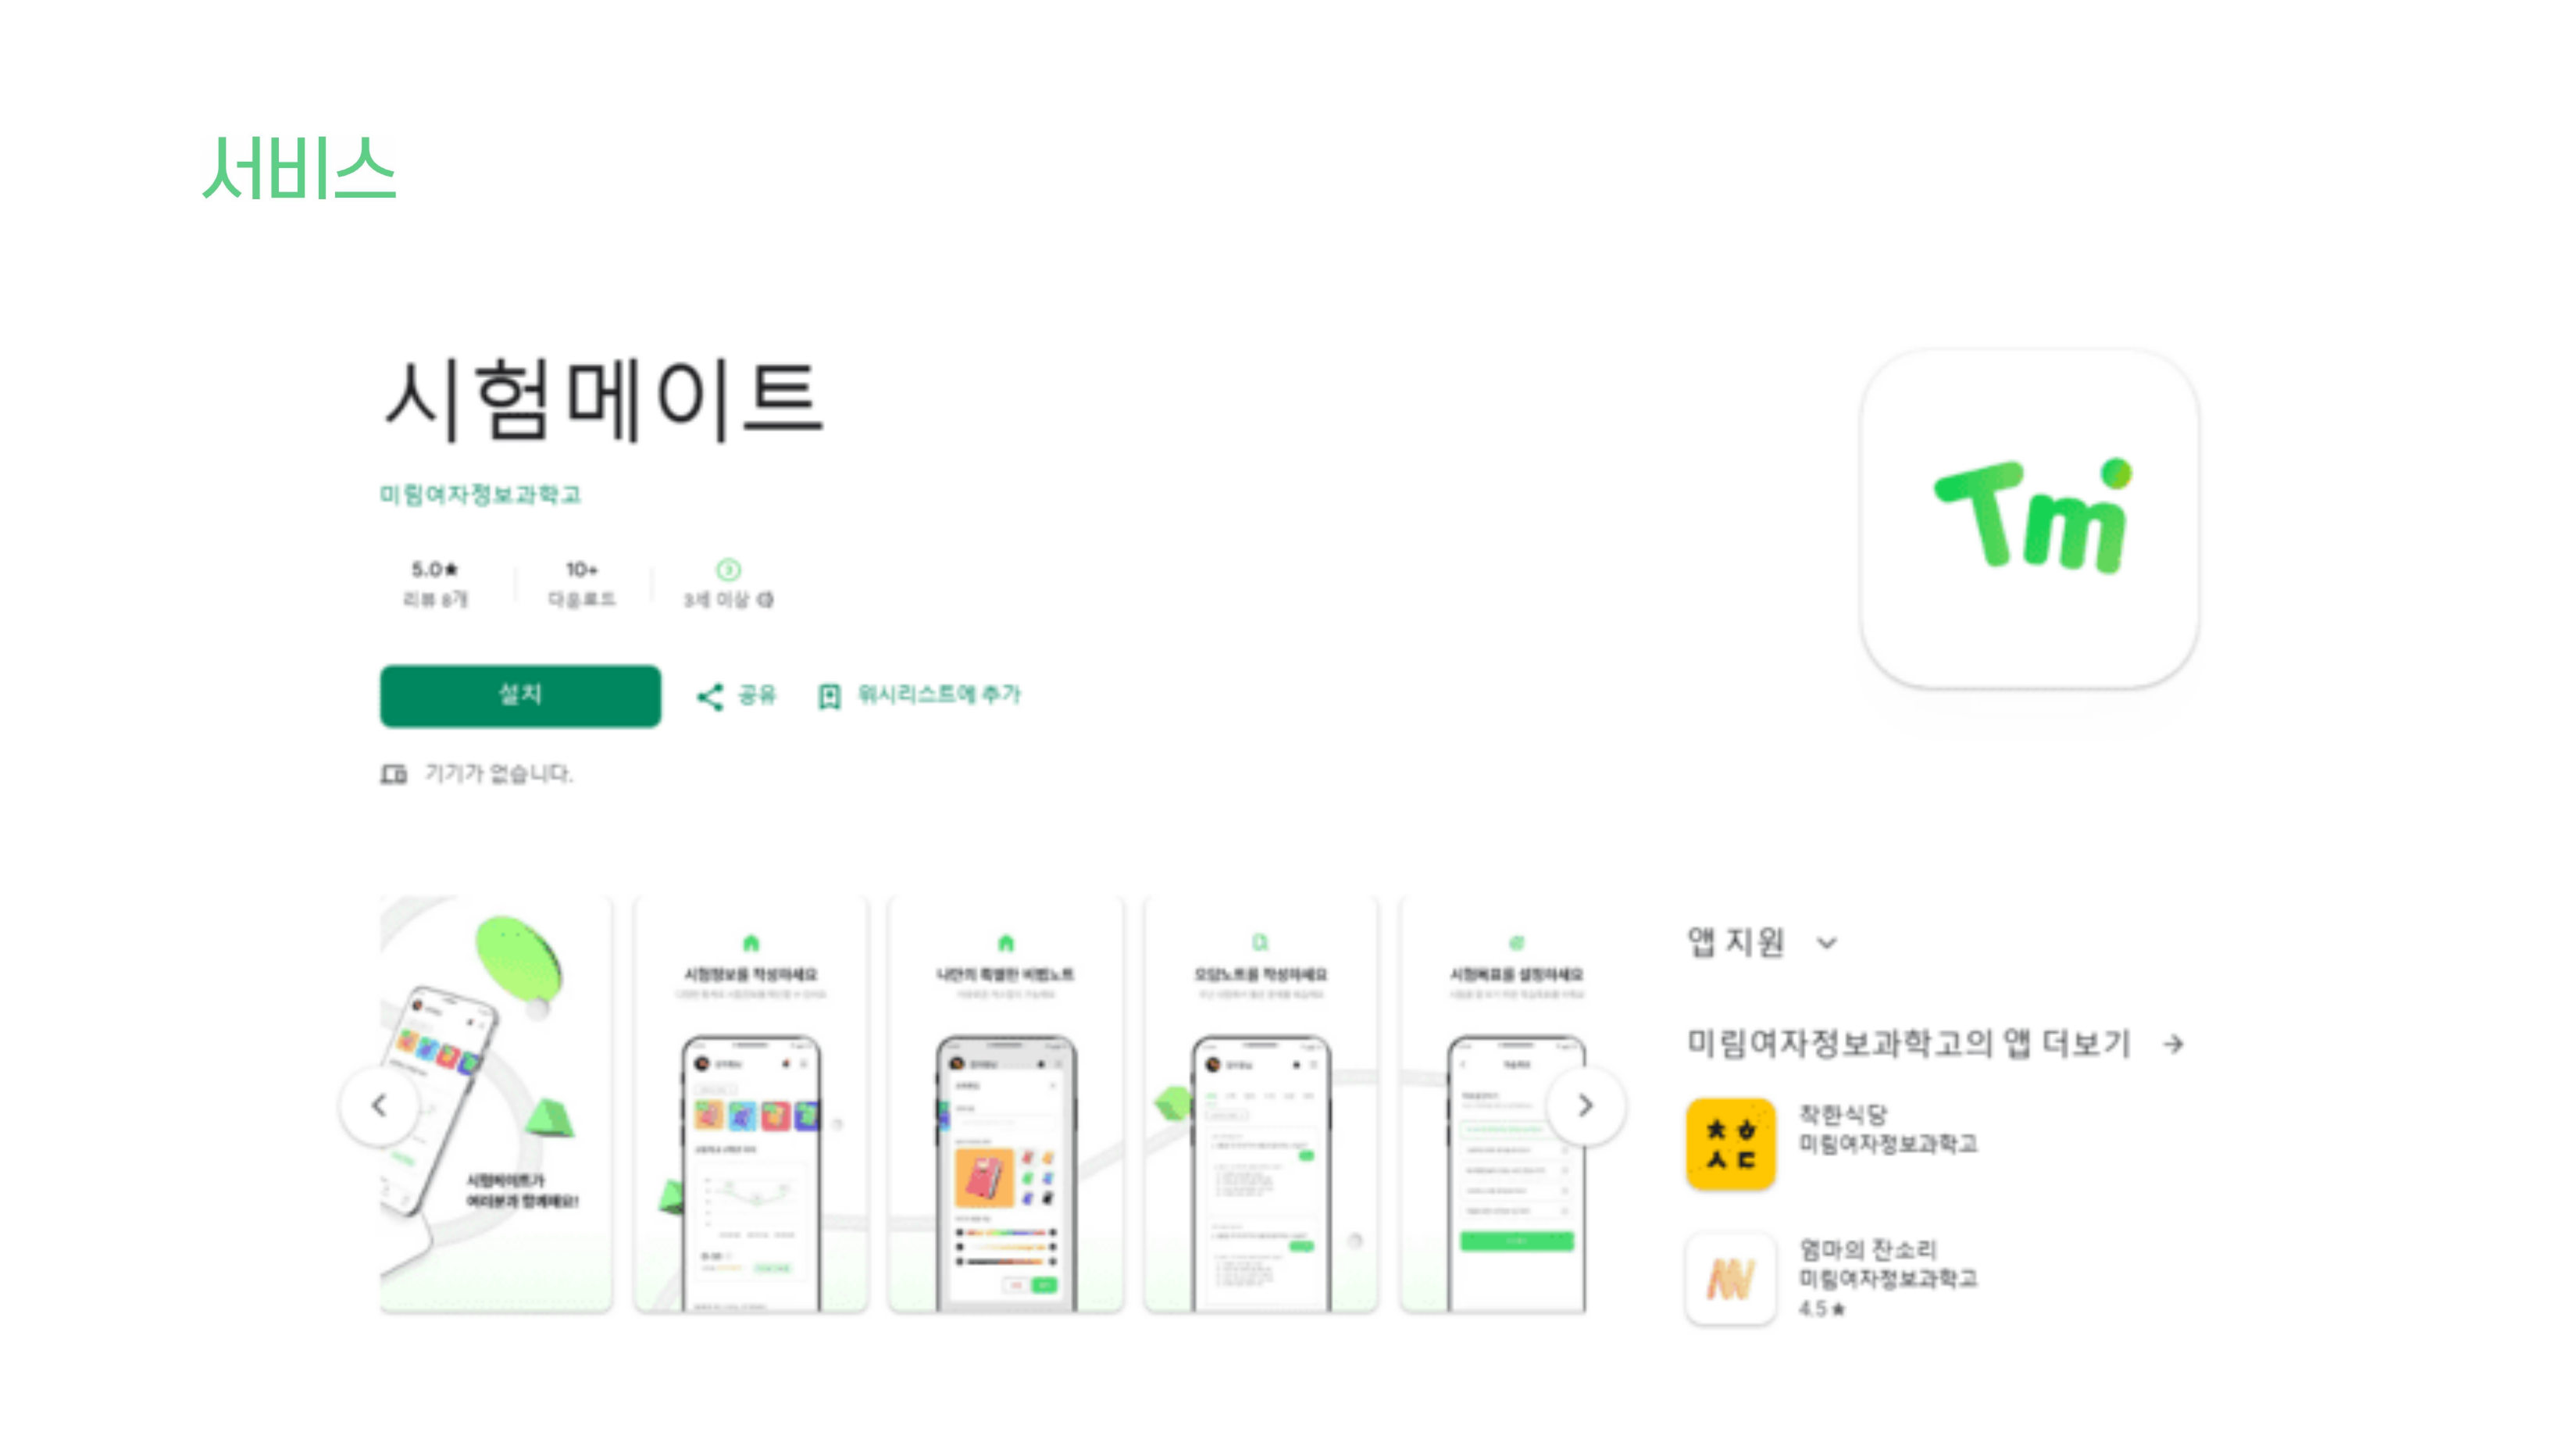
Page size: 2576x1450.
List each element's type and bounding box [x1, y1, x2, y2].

picture [334, 282, 2255, 1341]
picture [202, 134, 397, 202]
